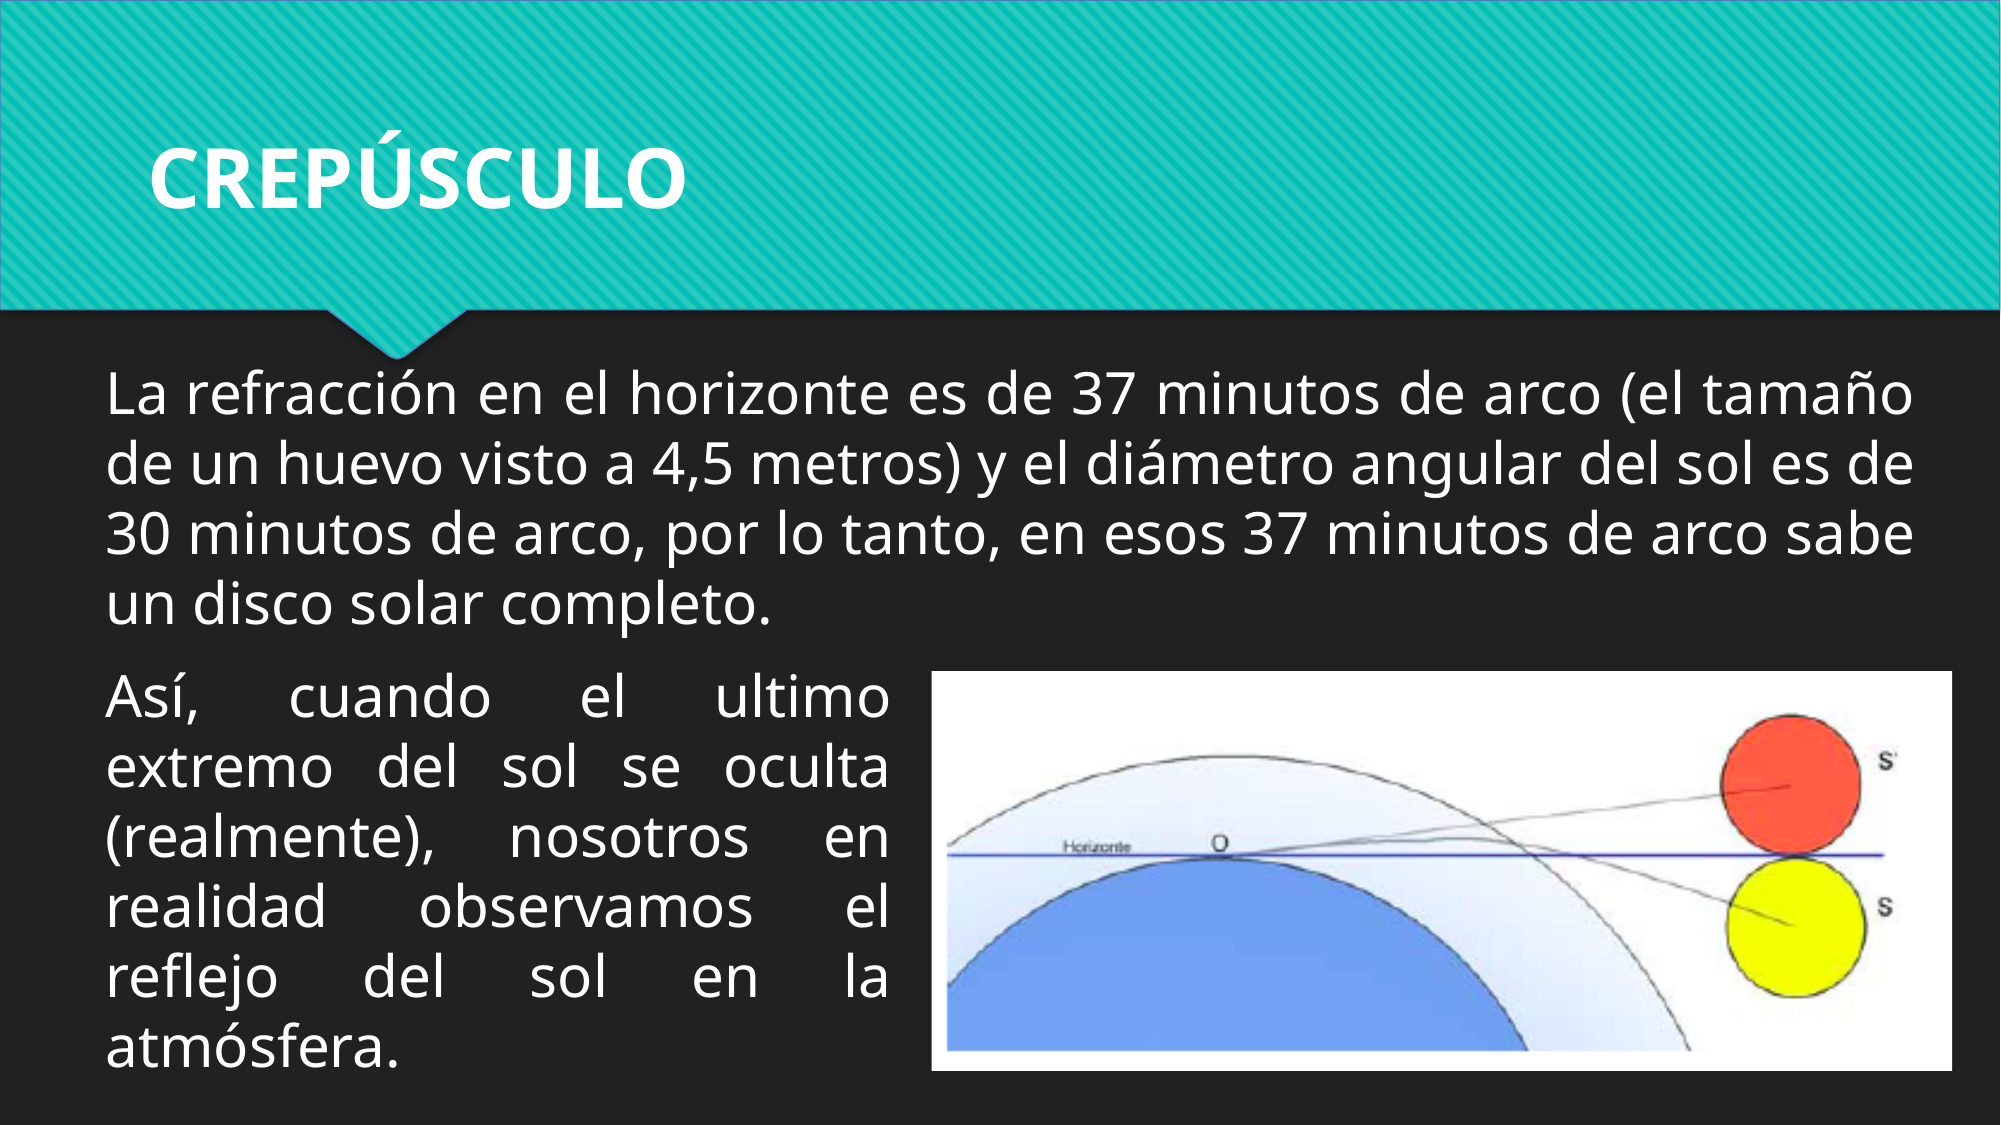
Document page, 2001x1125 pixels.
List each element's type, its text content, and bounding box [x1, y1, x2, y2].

text_box Así, cuando el ultimo extremo del sol se oculta (realmente), nosotros en realidad observamos el reflejo del sol en la atmósfera. [90, 644, 907, 1125]
text_box La refracción en el horizonte es de 37 minutos de arco (el tamaño de un huevo visto a 4,5 metros) y el diámetro angular del sol es de 30 minutos de arco, por lo tanto, en esos 37 minutos de arco sabe un disco solar completo. [90, 348, 1931, 644]
picture [1, 1, 1999, 348]
text_box CREPÚSCULO [132, 73, 1867, 233]
picture [931, 671, 1953, 1071]
